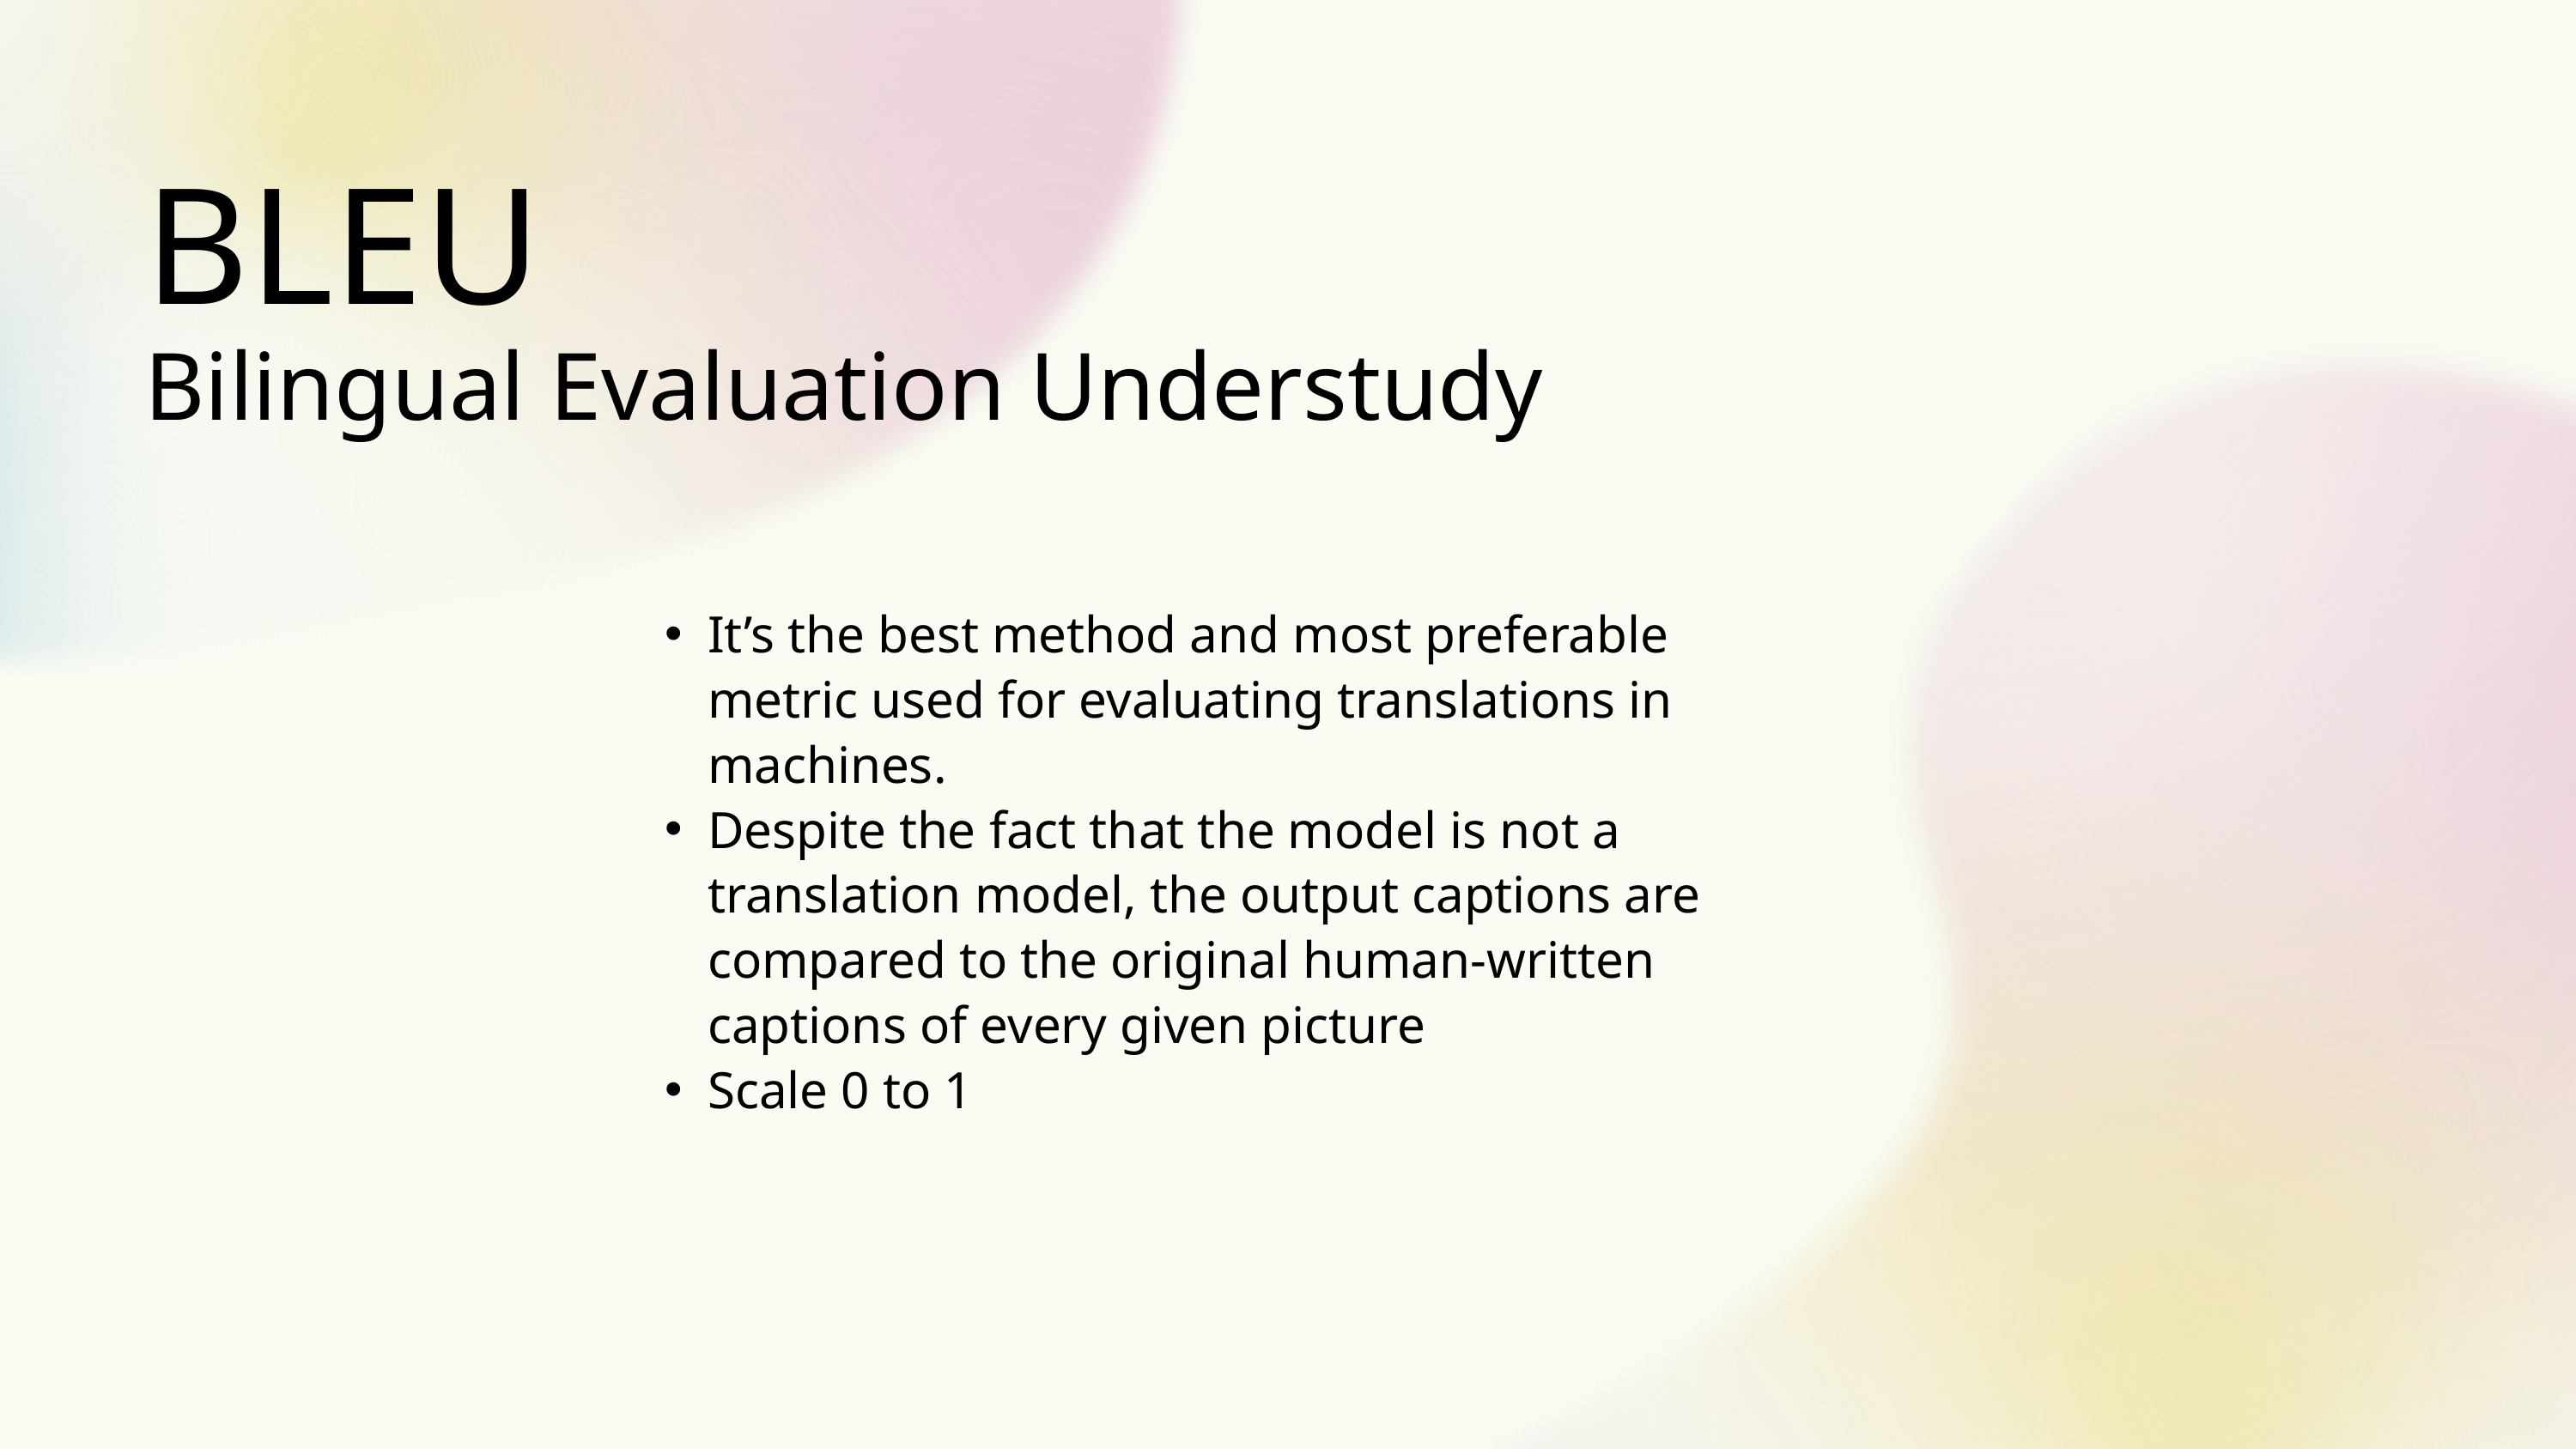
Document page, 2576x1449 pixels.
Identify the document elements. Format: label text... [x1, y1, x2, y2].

picture [0, 0, 1204, 675]
picture [894, 124, 2576, 1449]
text_box Bilingual Evaluation Understudy [1206, 308, 1622, 440]
text_box It’s the best method and most preferable metric used for evaluating translations in machines. Despite the fact that the model is not a translation model, the output captions are compared to the original human-written captions of every given picture Scale 0 to 1 [623, 597, 1784, 1119]
